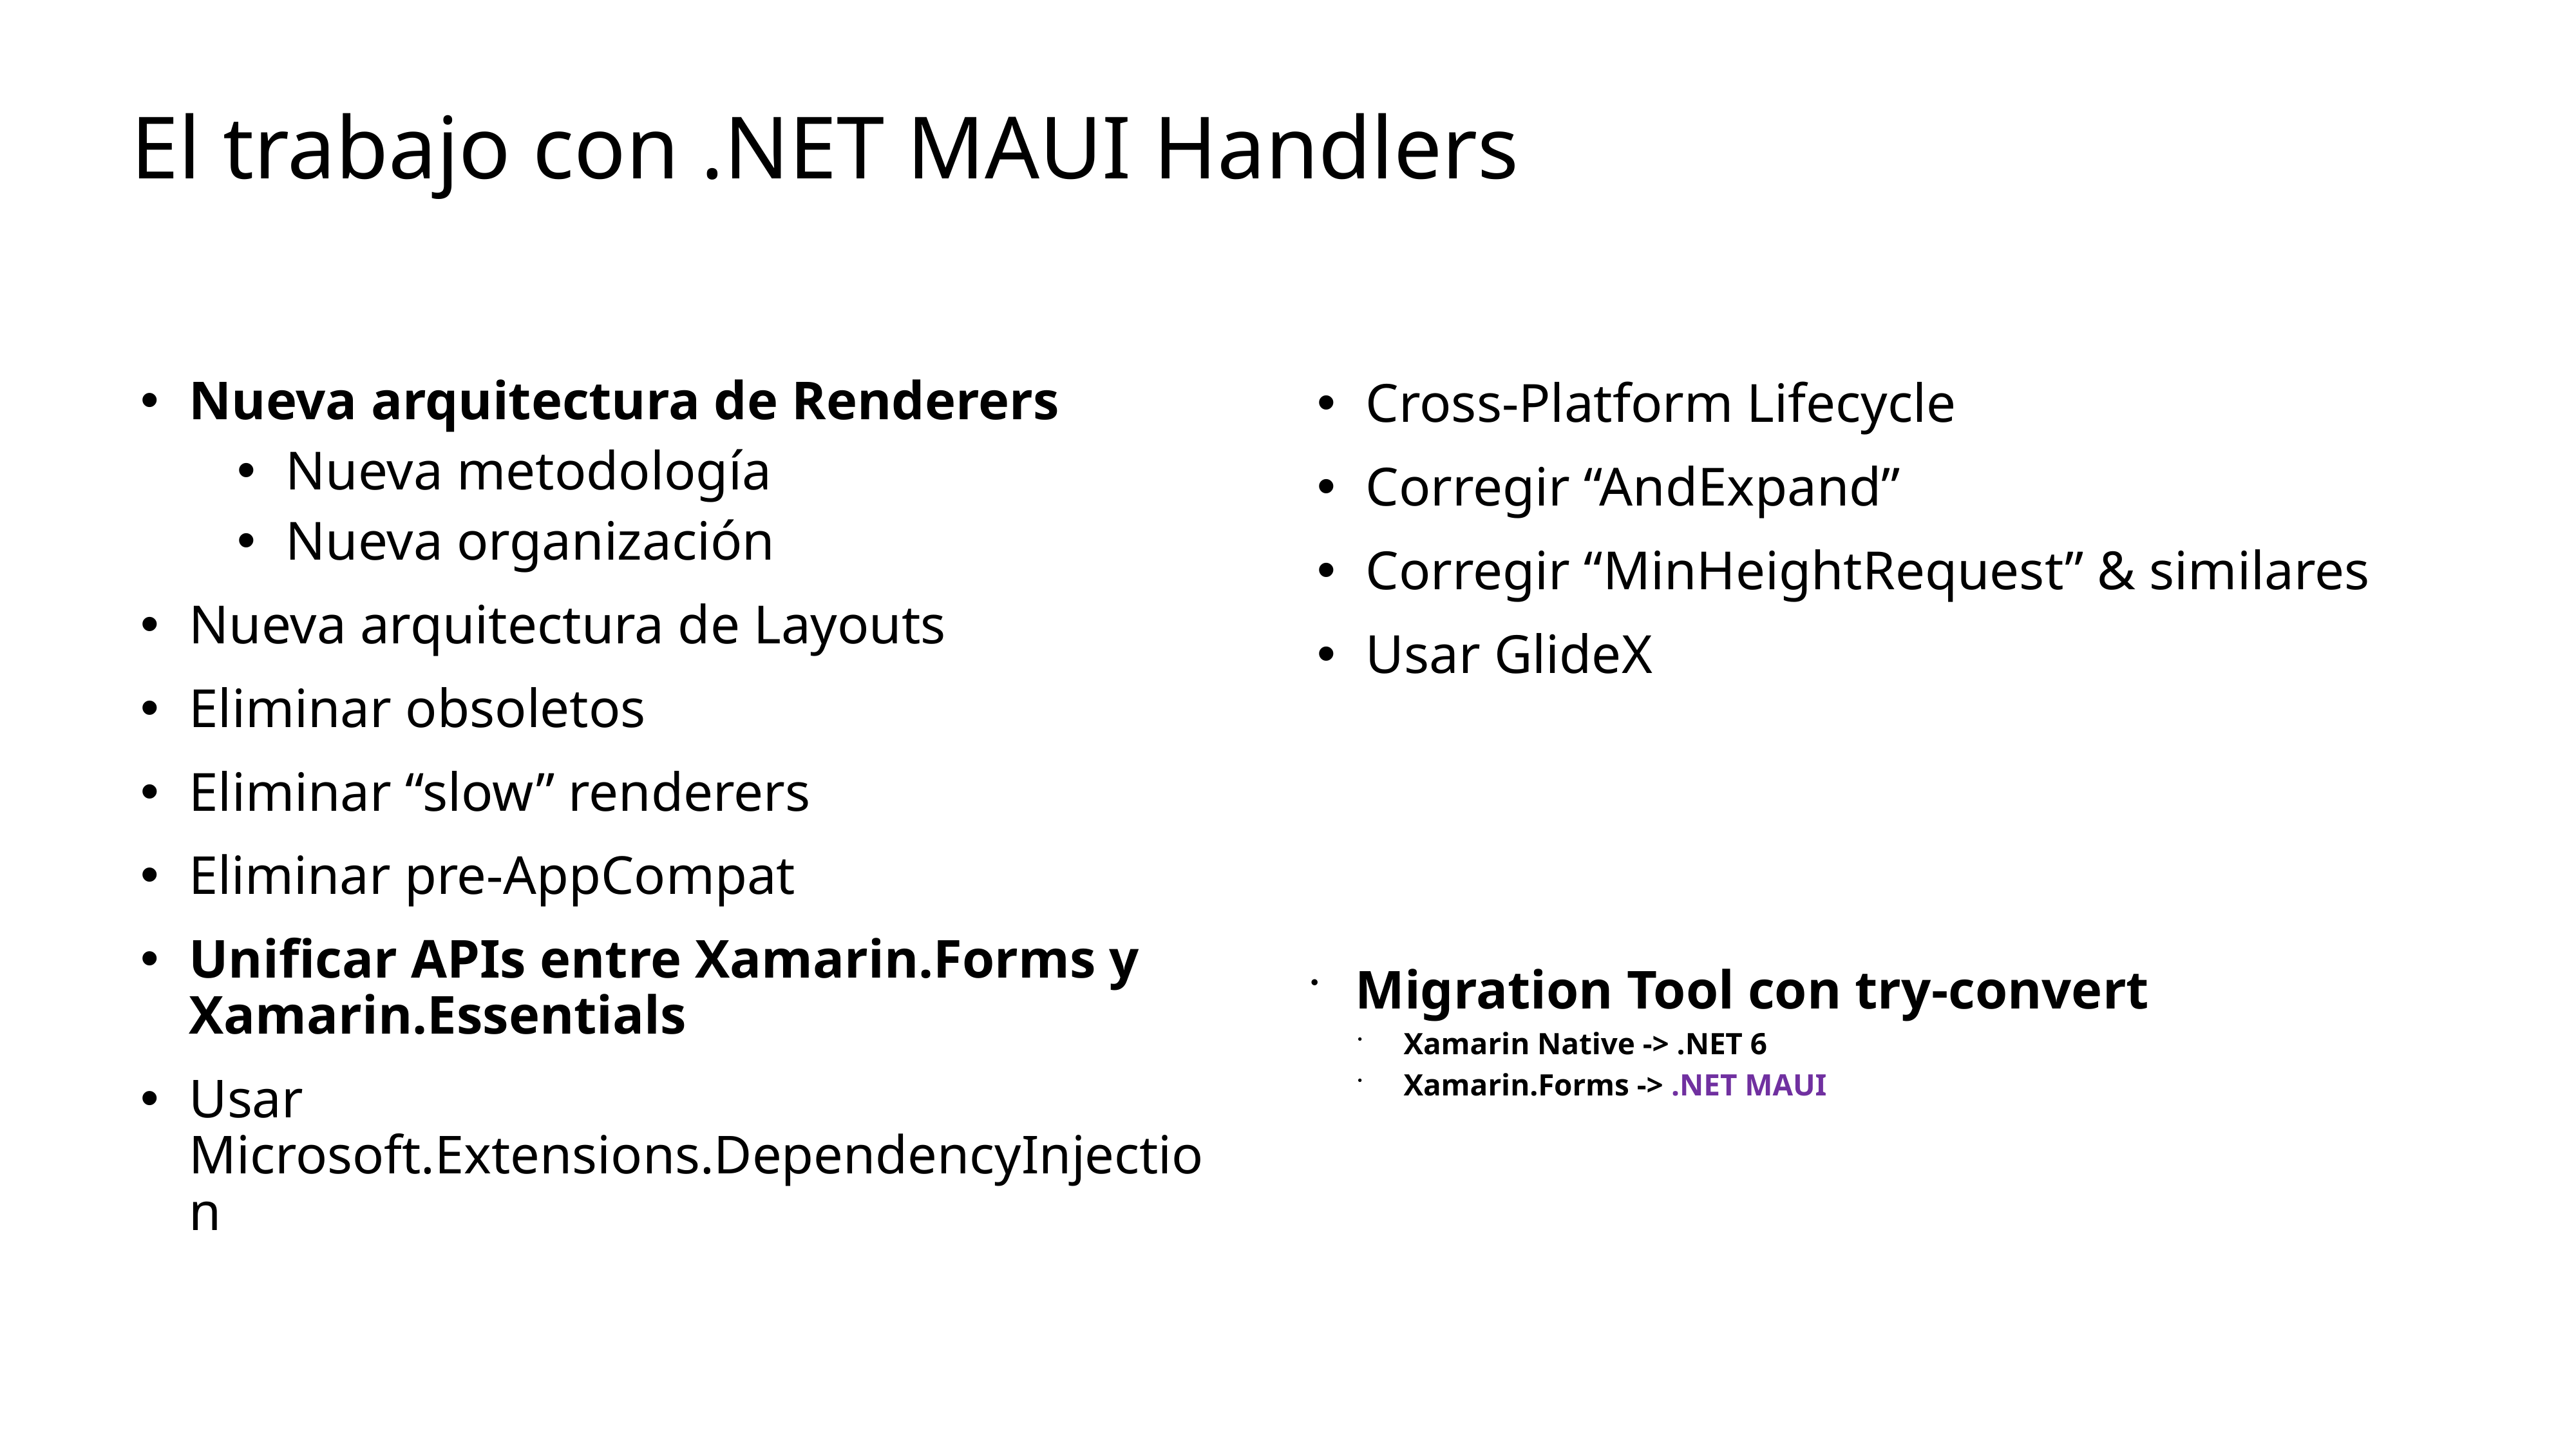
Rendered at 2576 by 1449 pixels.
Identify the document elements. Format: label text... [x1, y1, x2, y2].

title El trabajo con .NET MAUI Handlers [121, 92, 1708, 210]
text_box Migration Tool con try-convert Xamarin Native -> .NET 6 Xamarin.Forms -> .NET MAUI [1287, 946, 2441, 1267]
list Cross-Platform Lifecycle Corregir “AndExpand” Corregir “MinHeightRequest” & similares Usar GlideX [1307, 372, 2461, 895]
list Nueva arquitectura de Renderers Nueva metodología Nueva organización Nueva arquitectura de Layouts Eliminar obsoletos Eliminar “slow” renderers Eliminar pre-AppCompat Unificar APIs entre Xamarin.Forms y Xamarin.Essentials Usar Microsoft.Extensions.DependencyInjection [121, 365, 1244, 1334]
